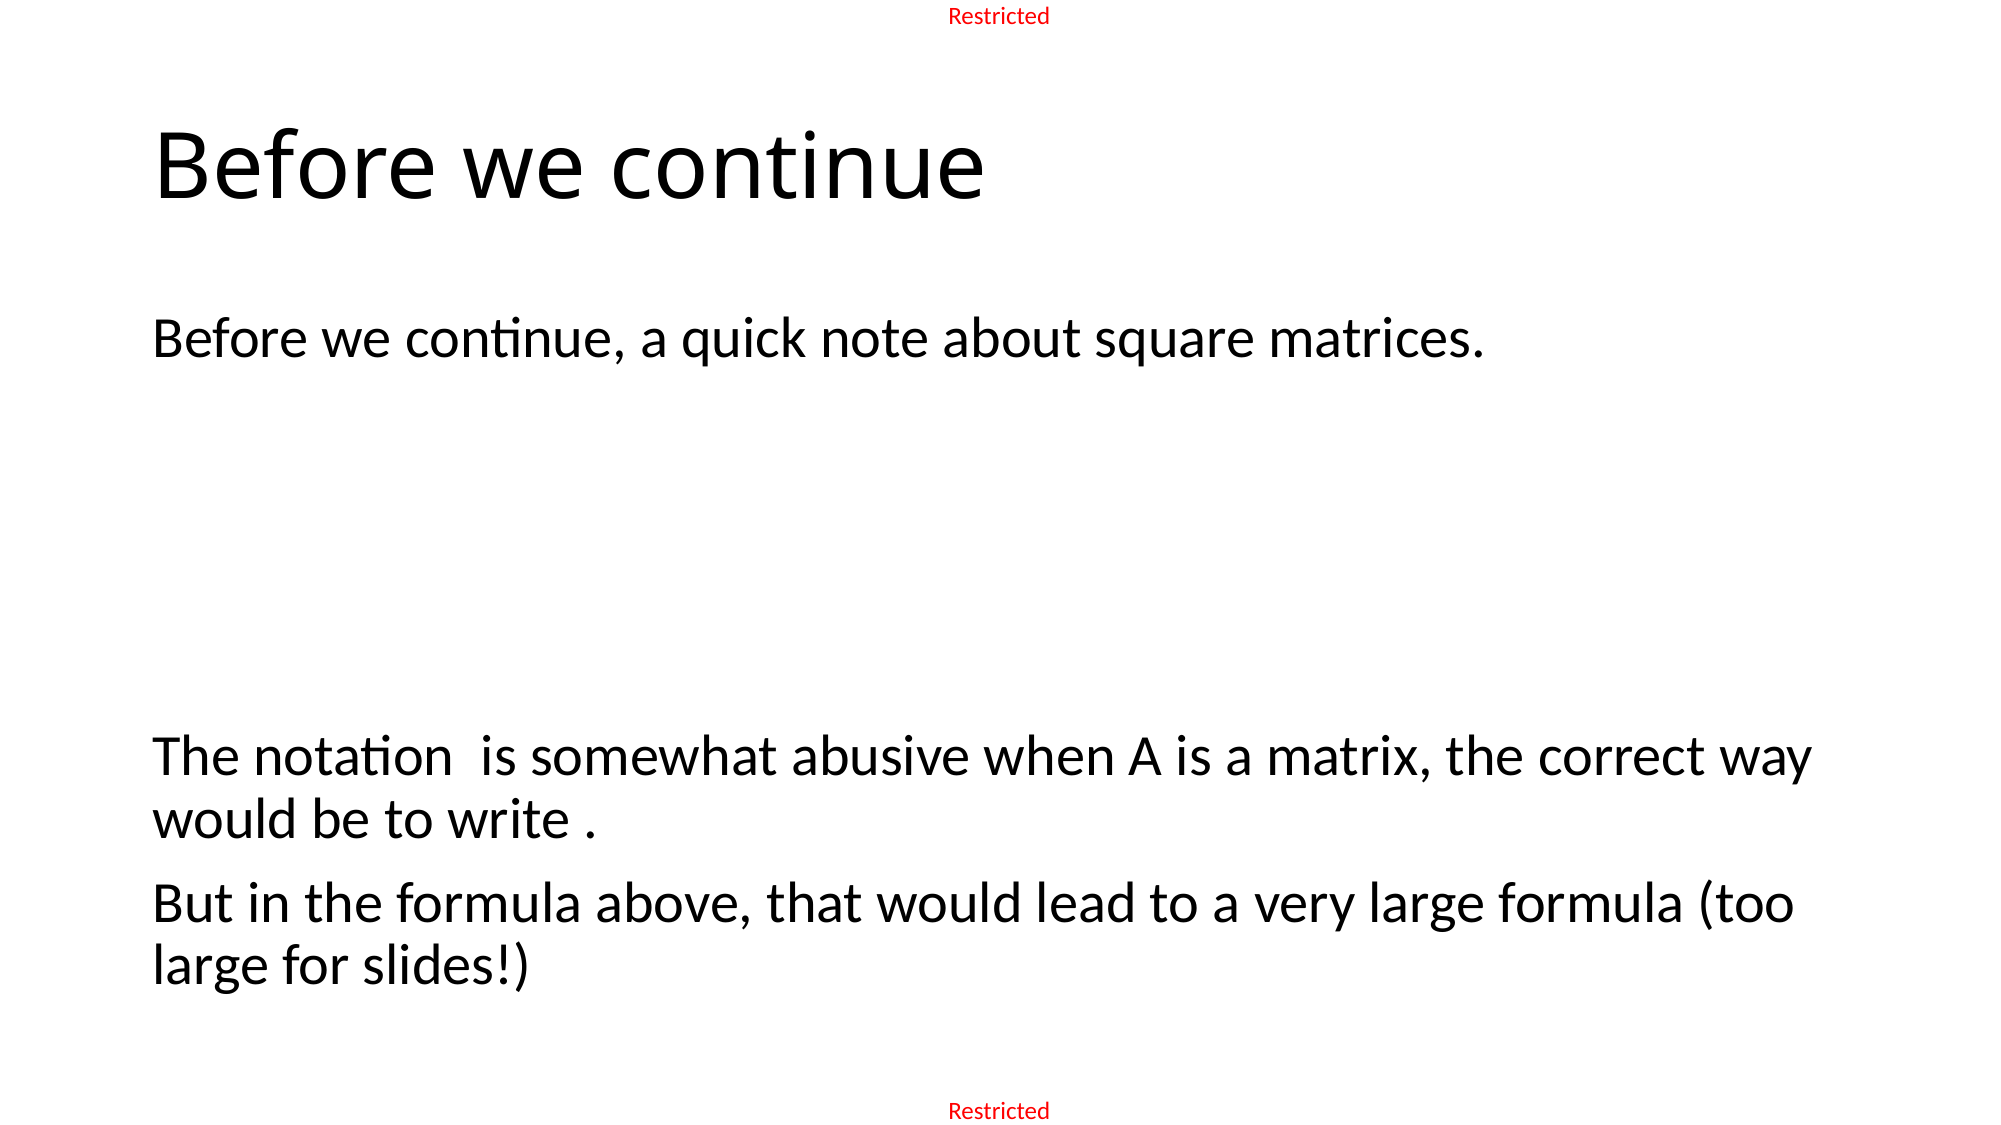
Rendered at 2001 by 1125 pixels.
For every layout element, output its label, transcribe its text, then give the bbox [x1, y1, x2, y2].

title Before we continue [137, 59, 1863, 278]
